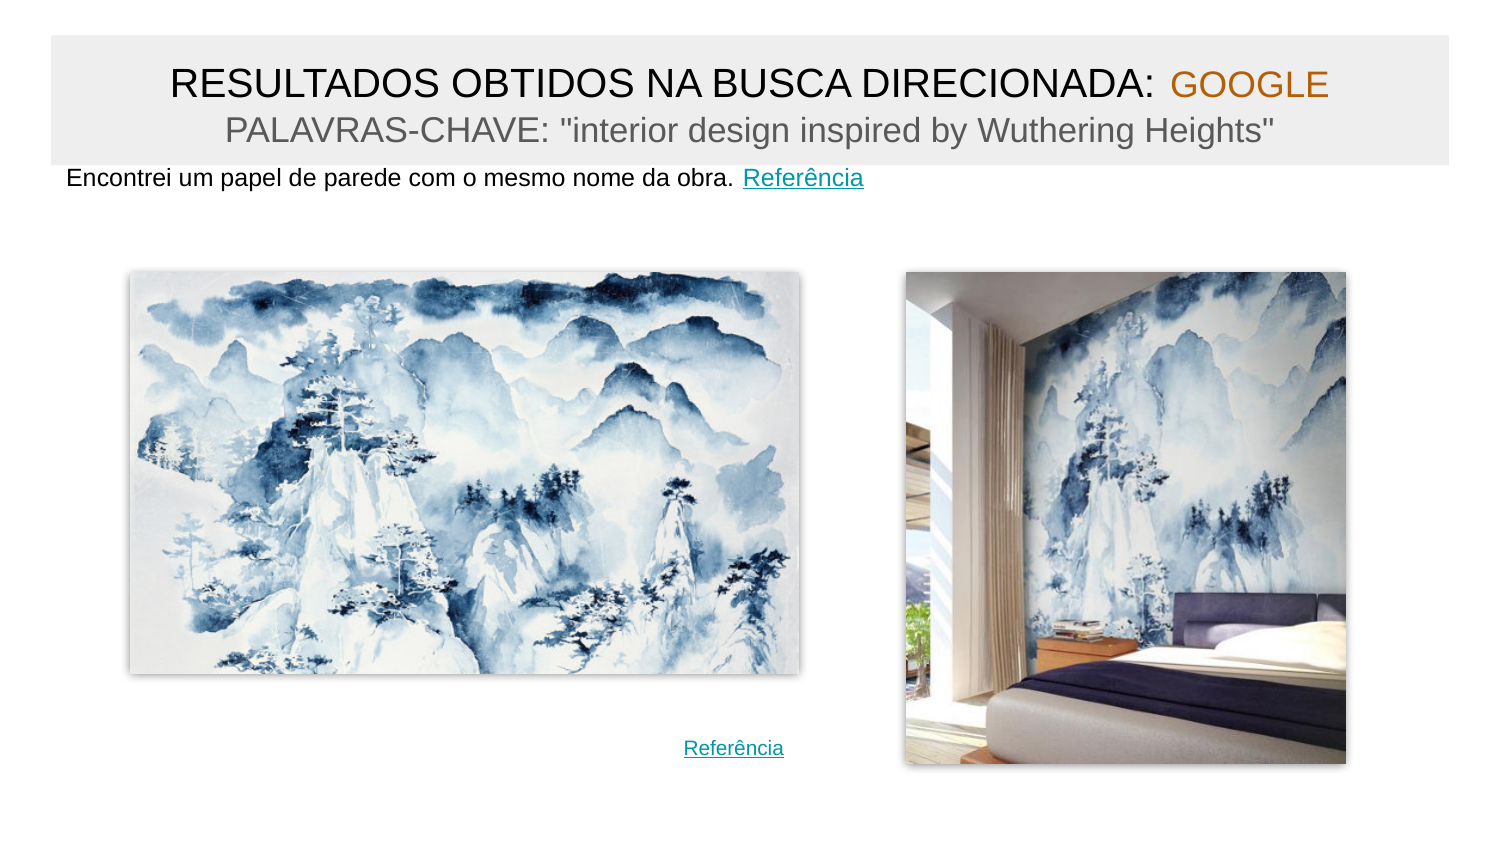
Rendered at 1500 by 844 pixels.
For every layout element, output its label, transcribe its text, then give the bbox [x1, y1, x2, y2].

picture [906, 272, 1346, 764]
text_box Encontrei um papel de parede com o mesmo nome da obra. Referência [51, 166, 1449, 207]
text_box Referência [451, 716, 799, 775]
title RESULTADOS OBTIDOS NA BUSCA DIRECIONADA: GOOGLE PALAVRAS-CHAVE: "interior design inspired by Wuthering Heights" [51, 35, 1449, 166]
picture [130, 272, 799, 674]
